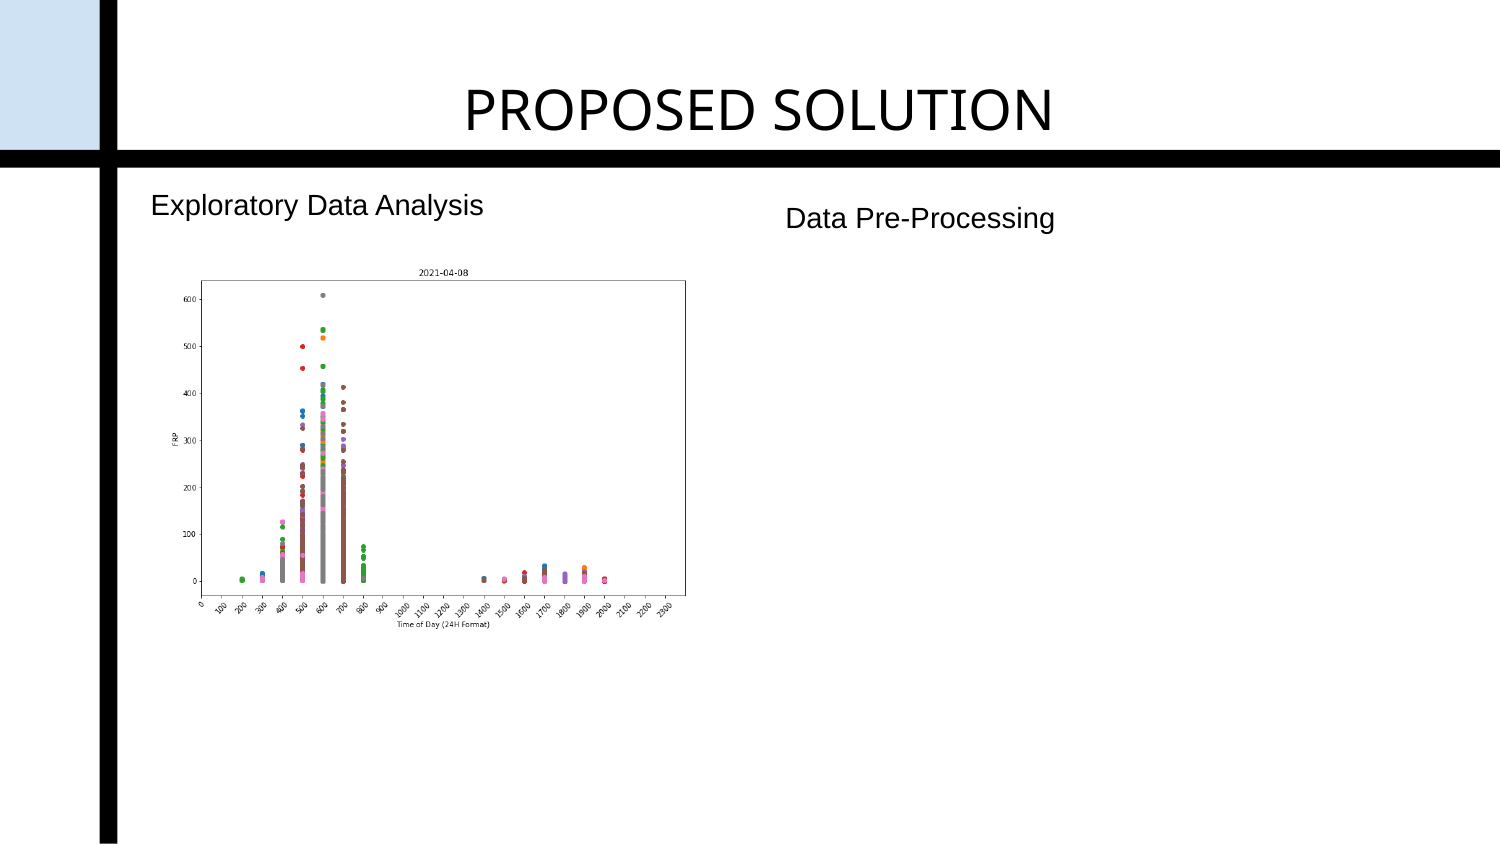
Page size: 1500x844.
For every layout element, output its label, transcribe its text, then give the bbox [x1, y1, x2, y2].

title PROPOSED SOLUTION [135, 88, 1383, 128]
text_box Data Pre-Processing [770, 192, 1208, 242]
text_box Exploratory Data Analysis [135, 179, 573, 229]
picture [162, 262, 705, 632]
